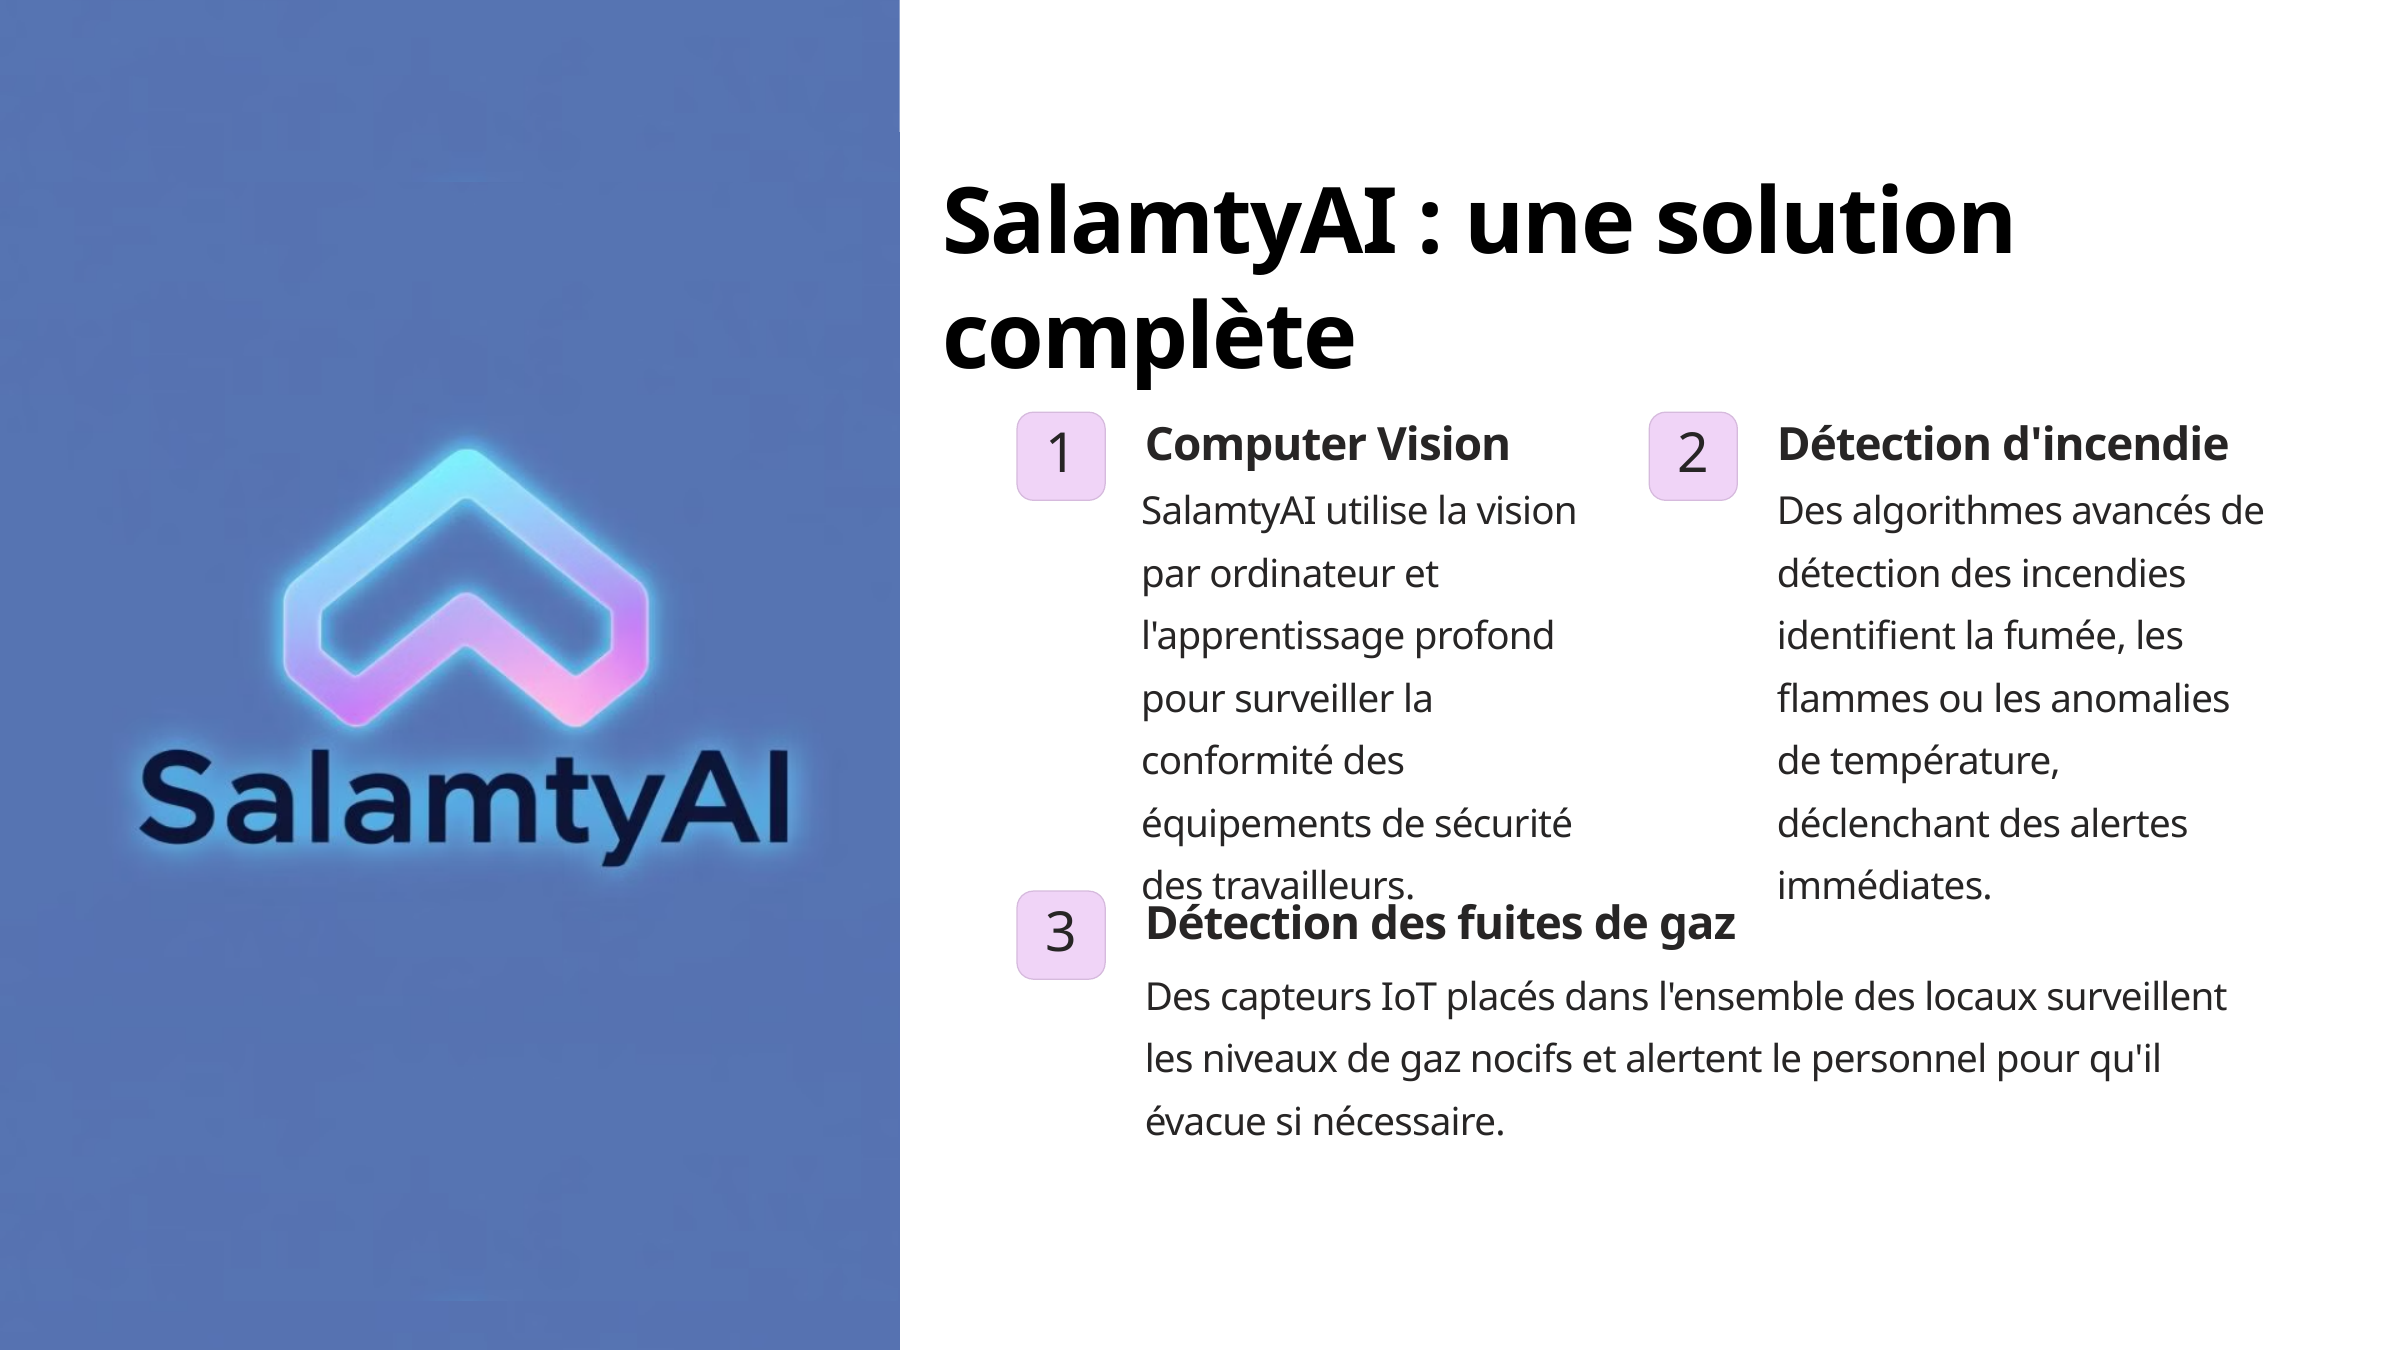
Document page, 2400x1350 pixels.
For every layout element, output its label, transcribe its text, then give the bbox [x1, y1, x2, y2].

text_box Computer Vision [1144, 412, 1607, 469]
text_box 2 [1679, 428, 1708, 484]
text_box Des algorithmes avancés de détection des incendies identifient la fumée, les flammes ou les anomalies de température, déclenchant des alertes immédiates. [1776, 469, 2282, 784]
text_box [1649, 412, 1738, 501]
text_box SalamtyAI utilise la vision par ordinateur et l'apprentissage profond pour surveiller la conformité des équipements de sécurité des travailleurs. [1141, 469, 1610, 721]
text_box 3 [1047, 907, 1075, 963]
text_box Des capteurs IoT placés dans l'ensemble des locaux surveillent les niveaux de gaz nocifs et alertent le personnel pour qu'il évacue si nécessaire. [1144, 955, 2242, 1081]
text_box 1 [1047, 428, 1075, 484]
text_box Détection des fuites de gaz [1144, 891, 1607, 949]
text_box Détection d'incendie [1776, 412, 2239, 469]
text_box SalamtyAI : une solution complète [942, 157, 2400, 389]
picture [0, 0, 900, 1350]
text_box [1016, 891, 1106, 980]
text_box [1016, 412, 1106, 501]
